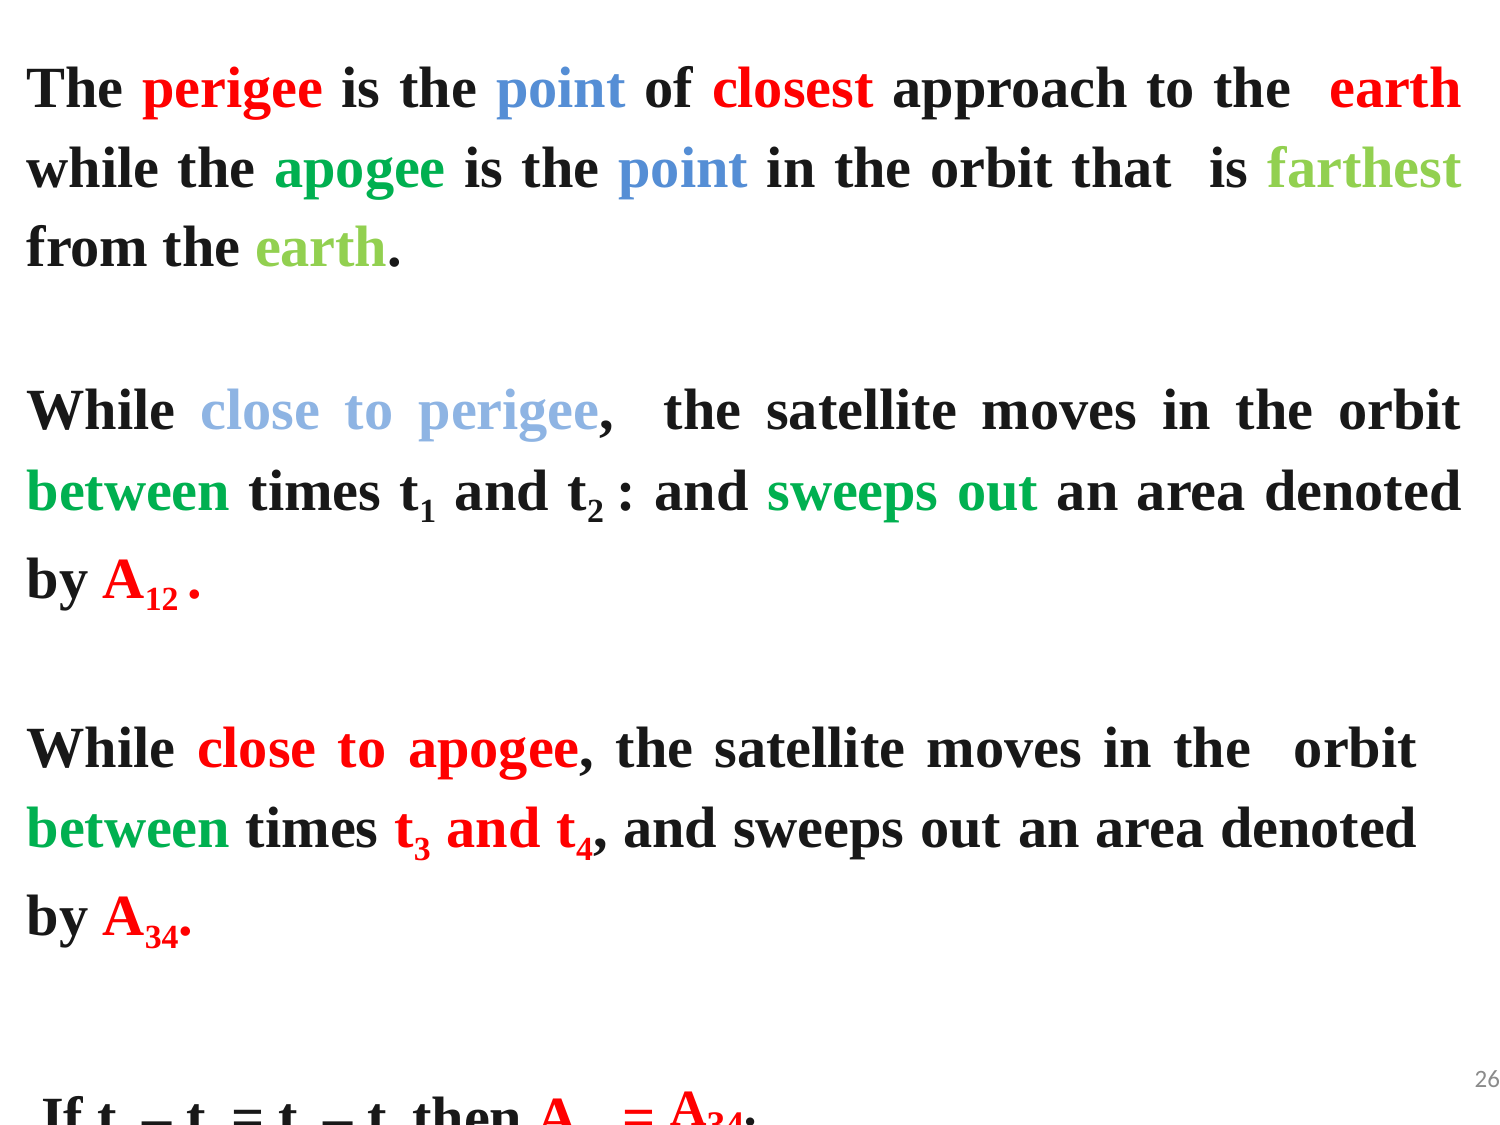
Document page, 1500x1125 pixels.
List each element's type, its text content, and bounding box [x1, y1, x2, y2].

slide_number 26 [1439, 751, 1500, 1125]
text_box The perigee is the point of closest approach to the earth while the apogee is the point in the orbit that is farthest from the earth. While close to perigee, the satellite moves in the orbit between times t1 and t2 : and sweeps out an area denoted by A12 . While close to apogee, the satellite moves in the orbit between times t3 and t4, and sweeps out an area denoted by A34. If t1 – t2 = t3 – t4 then A12 = A34. [24, 37, 1463, 1125]
